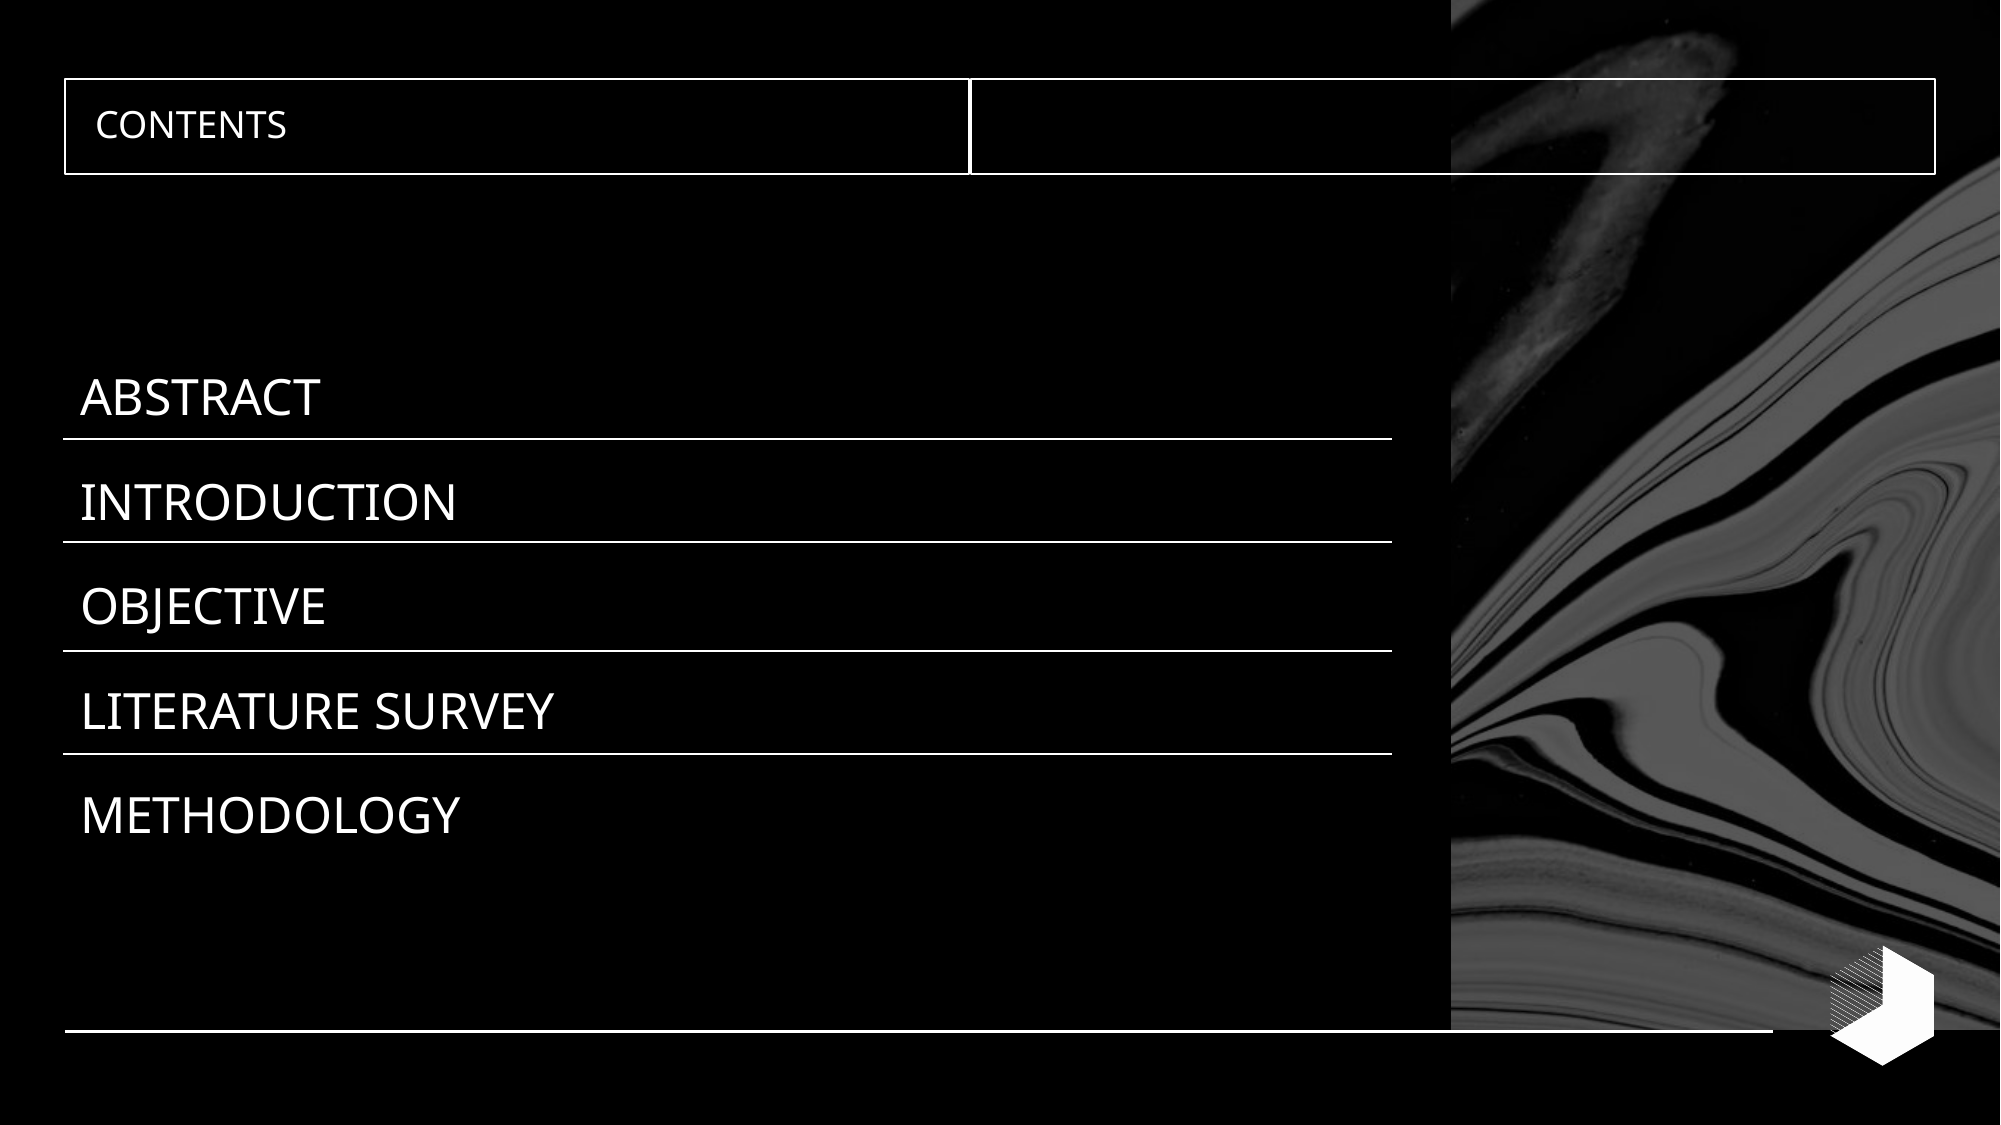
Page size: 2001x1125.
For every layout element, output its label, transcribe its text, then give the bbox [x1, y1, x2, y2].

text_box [62, 438, 1392, 755]
picture [1451, 0, 2000, 1066]
list ABSTRACT INTRODUCTION OBJECTIVE LITERATURE SURVEY METHODOLOGY [65, 763, 1338, 889]
title CONTENTS [64, 78, 970, 175]
picture [1451, 80, 1934, 173]
list ABSTRACT INTRODUCTION OBJECTIVE LITERATURE SURVEY METHODOLOGY [65, 328, 1338, 437]
